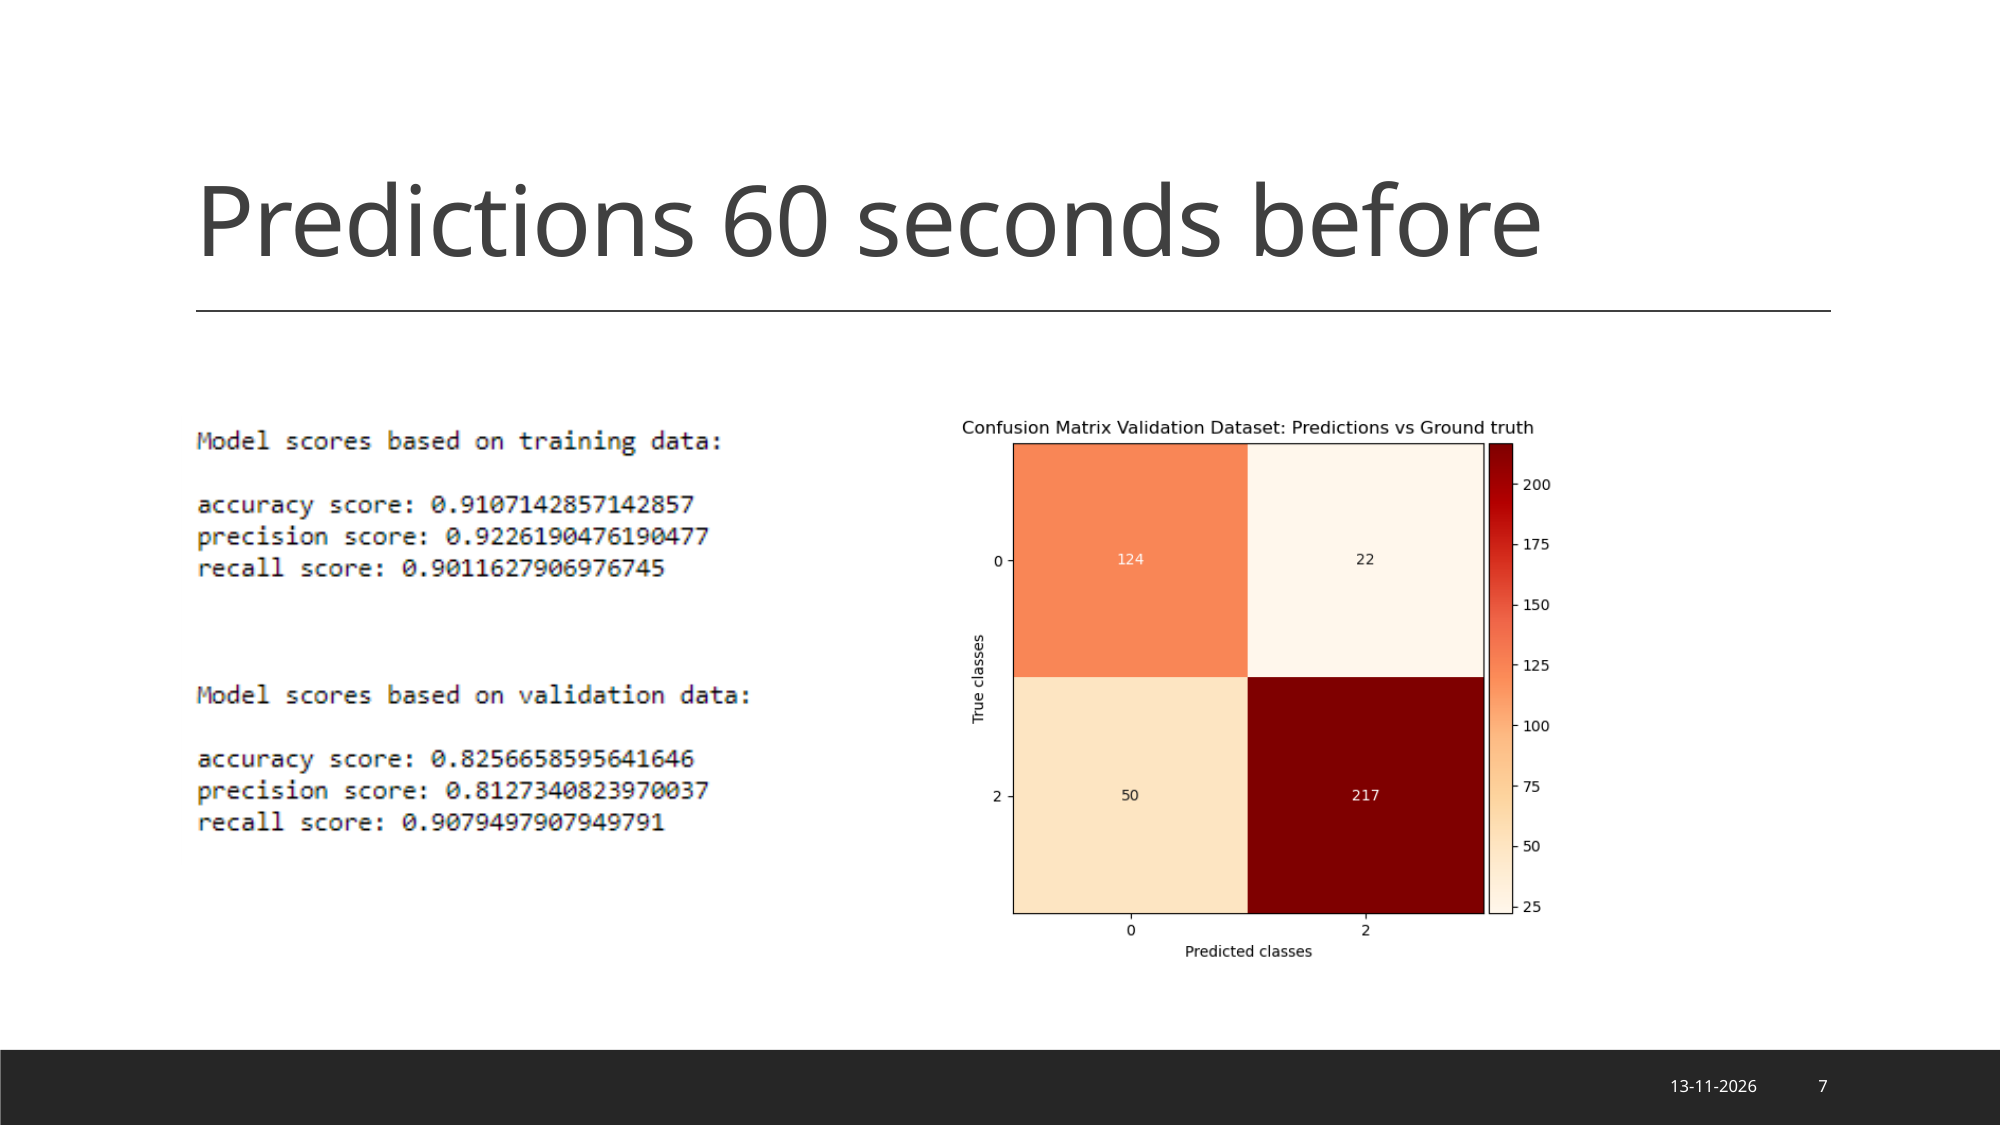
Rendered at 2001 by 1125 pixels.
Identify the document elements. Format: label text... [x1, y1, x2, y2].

slide_number 7 [1803, 1057, 1932, 1118]
list [180, 345, 1830, 963]
picture [179, 416, 764, 865]
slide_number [1348, 1057, 1773, 1118]
picture [921, 363, 1561, 1011]
title Predictions 60 seconds before [180, 47, 1830, 285]
